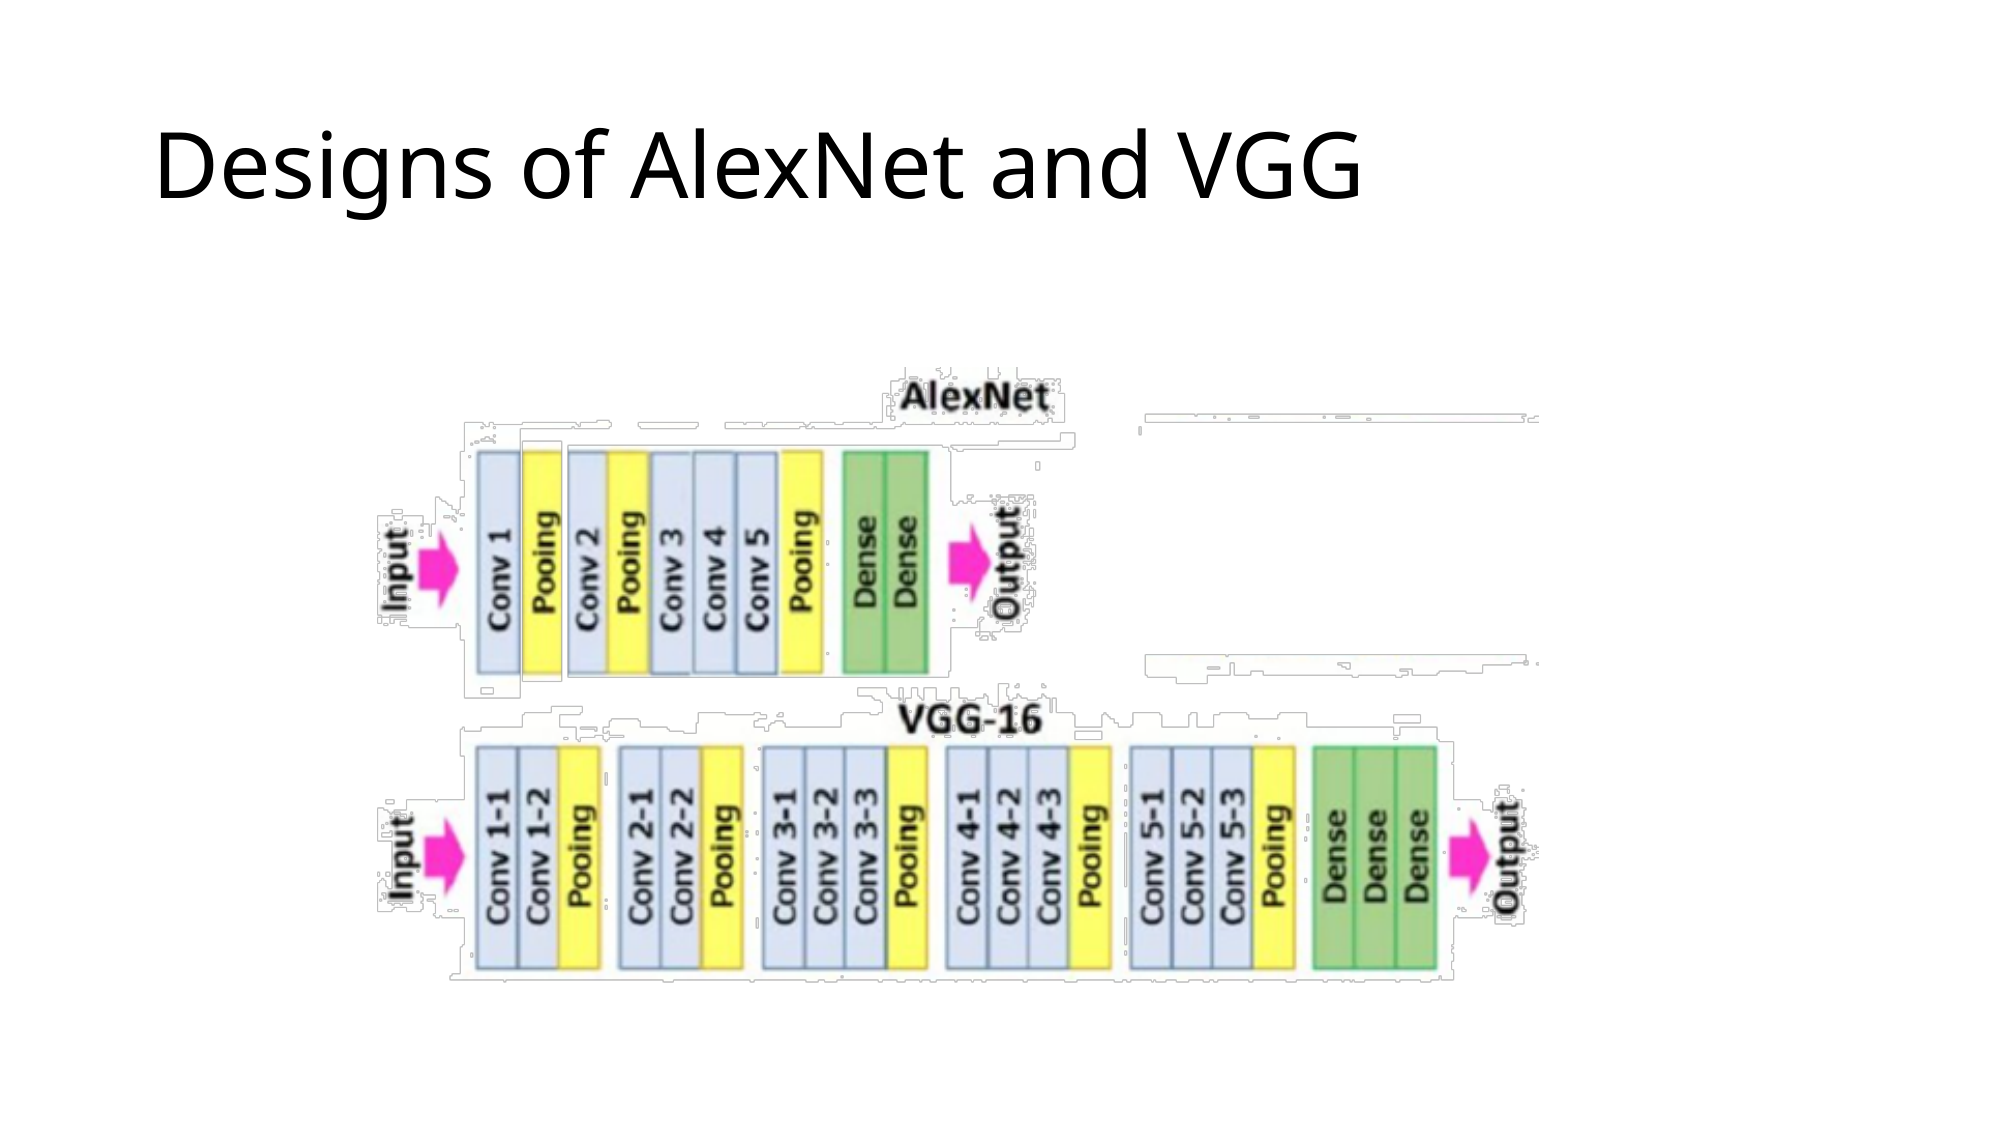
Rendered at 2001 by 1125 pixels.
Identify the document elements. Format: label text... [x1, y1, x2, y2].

title Designs of AlexNet and VGG [137, 59, 1863, 278]
picture [376, 367, 1540, 995]
